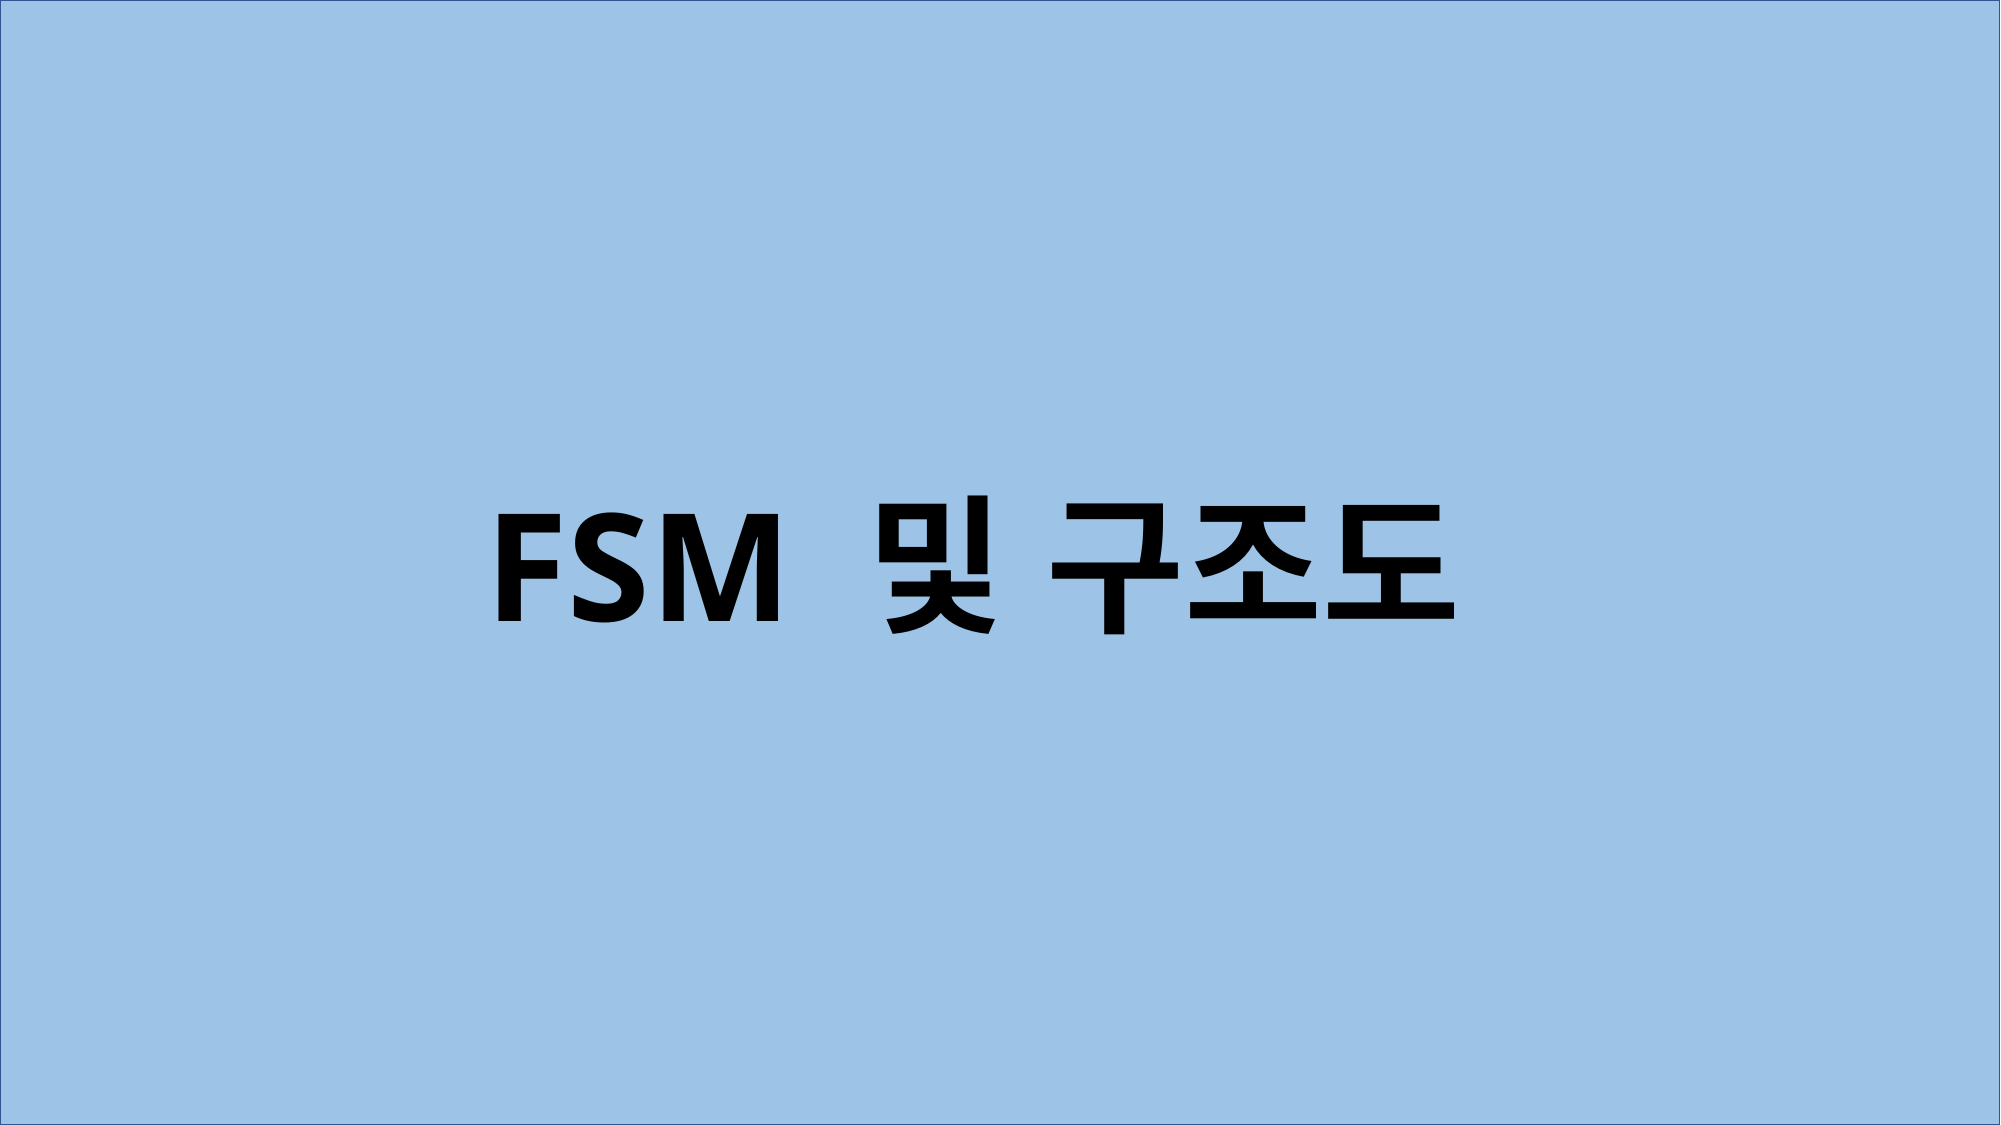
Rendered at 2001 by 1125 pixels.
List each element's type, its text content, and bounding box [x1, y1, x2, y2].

text_box FSM 및 구조도 [470, 463, 1530, 659]
text_box [0, 0, 2000, 1125]
